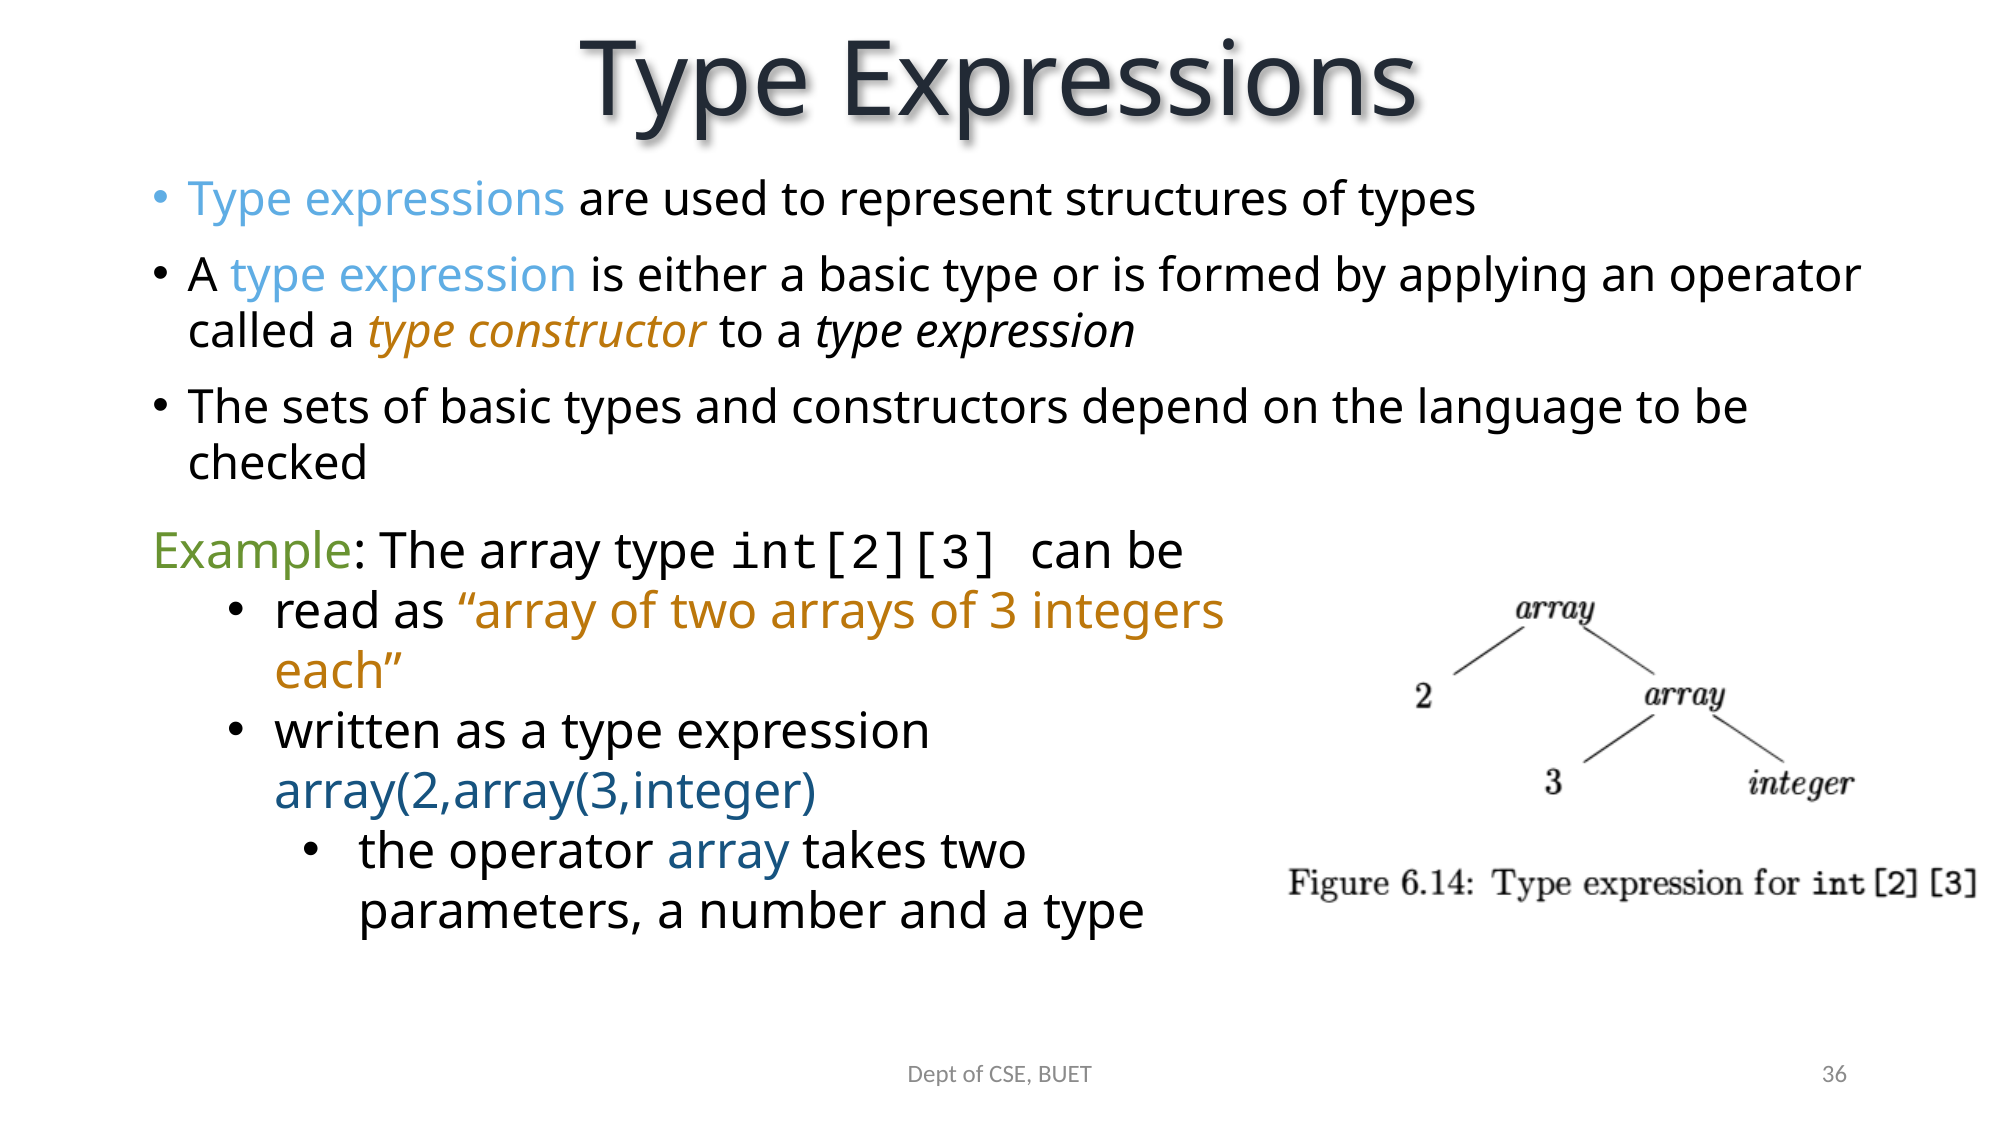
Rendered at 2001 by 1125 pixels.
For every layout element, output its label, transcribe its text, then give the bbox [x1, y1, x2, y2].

picture [1235, 586, 1999, 906]
list Type expressions are used to represent structures of types A type expression is either a basic type or is formed by applying an operator called a type constructor to a type expression The sets of basic types and constructors depend on the language to be checked [137, 160, 1933, 499]
slide_number 36 [1412, 1042, 1863, 1103]
title Type Expressions [137, 3, 1863, 160]
footer Dept of CSE, BUET [662, 1042, 1338, 1103]
text_box Example: The array type int[2][3] can be read as “array of two arrays of 3 integers each” written as a type expression array(2,array(3,integer) the operator array takes two parameters, a number and a type [137, 511, 1338, 947]
